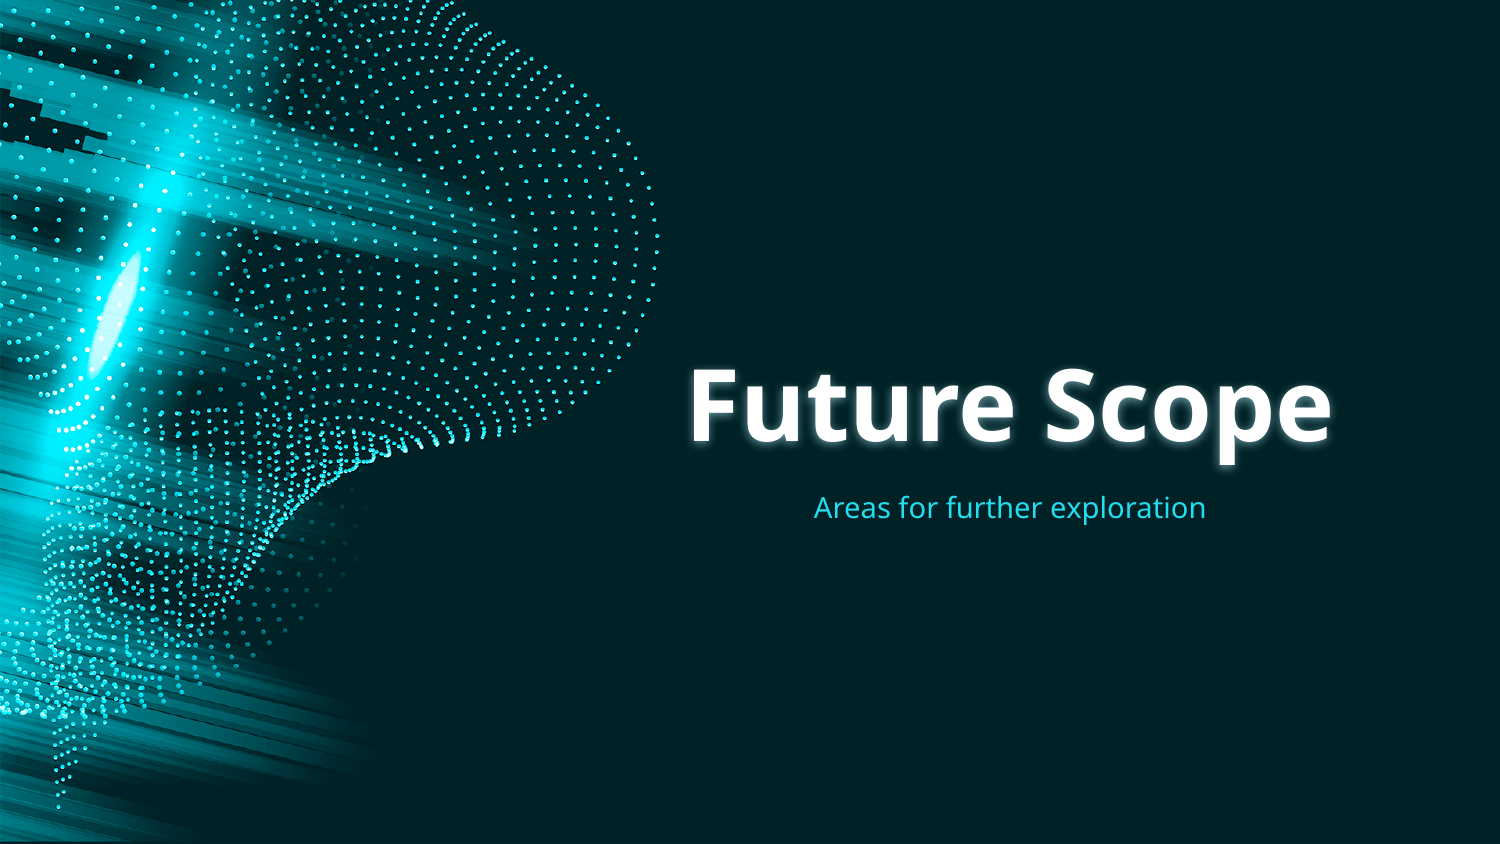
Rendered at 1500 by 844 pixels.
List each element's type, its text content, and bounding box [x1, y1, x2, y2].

subtitle Areas for further exploration [687, 474, 1334, 551]
title Future Scope [548, 371, 1473, 477]
picture [0, 0, 1500, 844]
